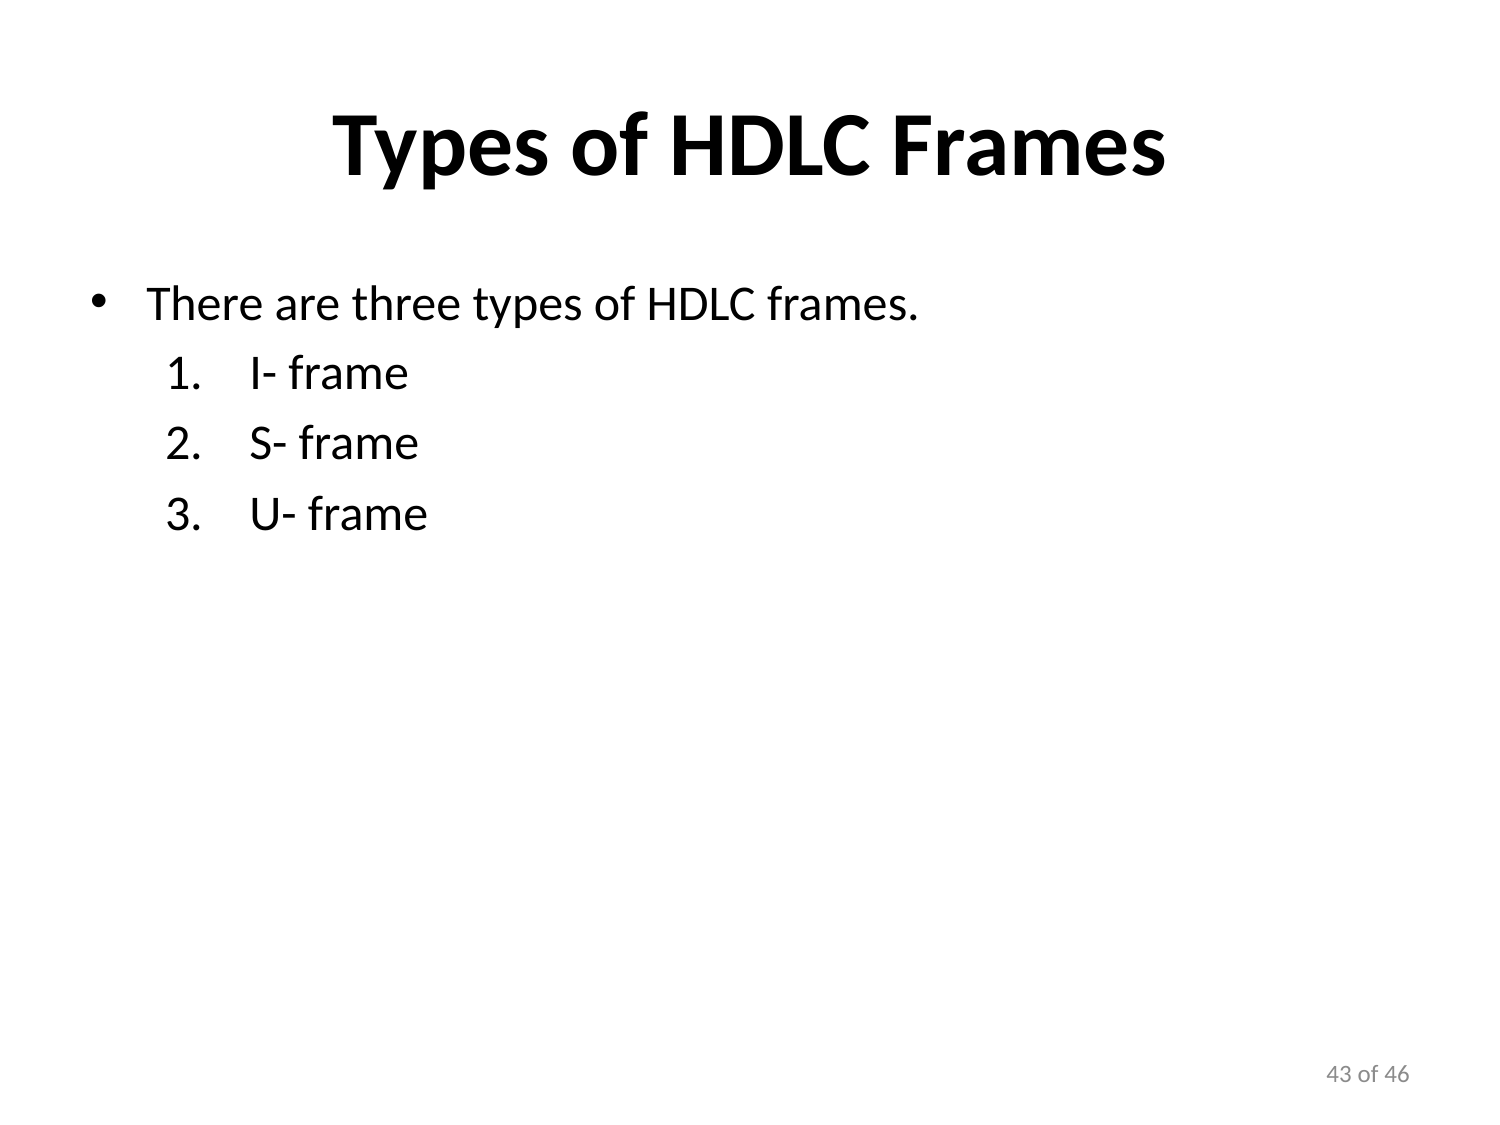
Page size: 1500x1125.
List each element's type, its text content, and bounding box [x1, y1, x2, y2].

title Types of HDLC Frames [75, 45, 1425, 233]
slide_number 43 of 46 [1074, 1042, 1425, 1103]
list There are three types of HDLC frames. I- frame S- frame U- frame [75, 262, 1425, 1005]
